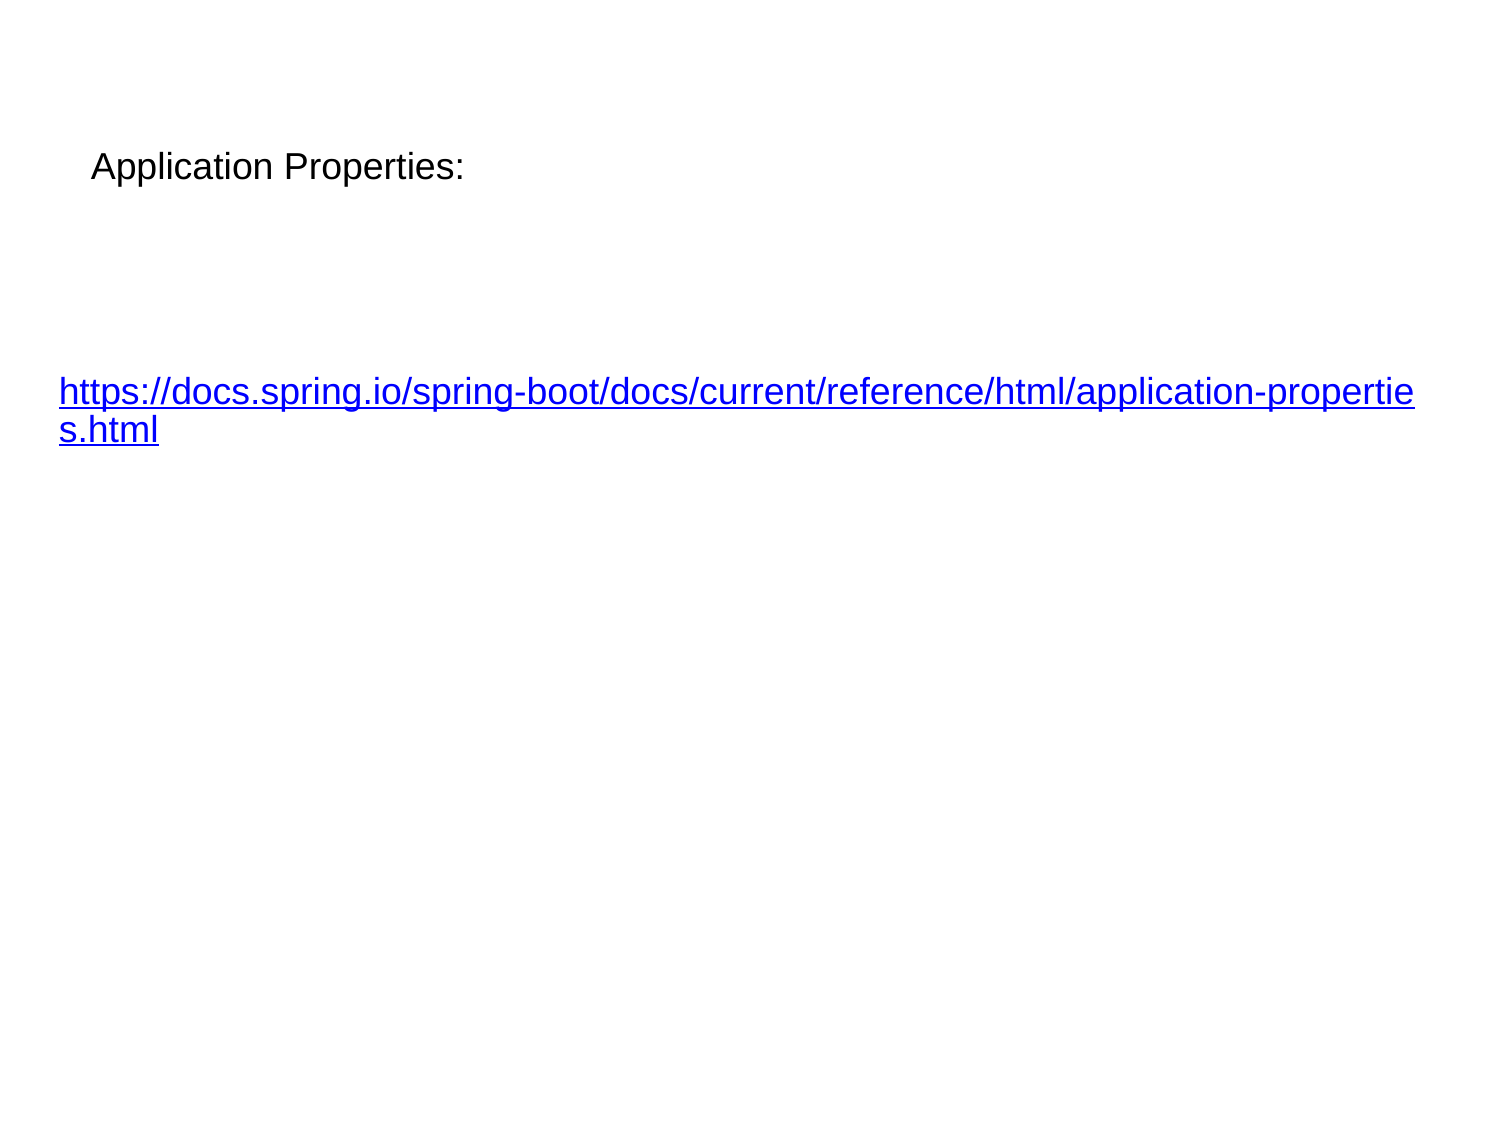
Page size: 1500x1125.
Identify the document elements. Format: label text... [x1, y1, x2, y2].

text_box Application Properties: [76, 135, 480, 192]
text_box https://docs.spring.io/spring-boot/docs/current/reference/html/application-properties.html [44, 359, 1440, 459]
